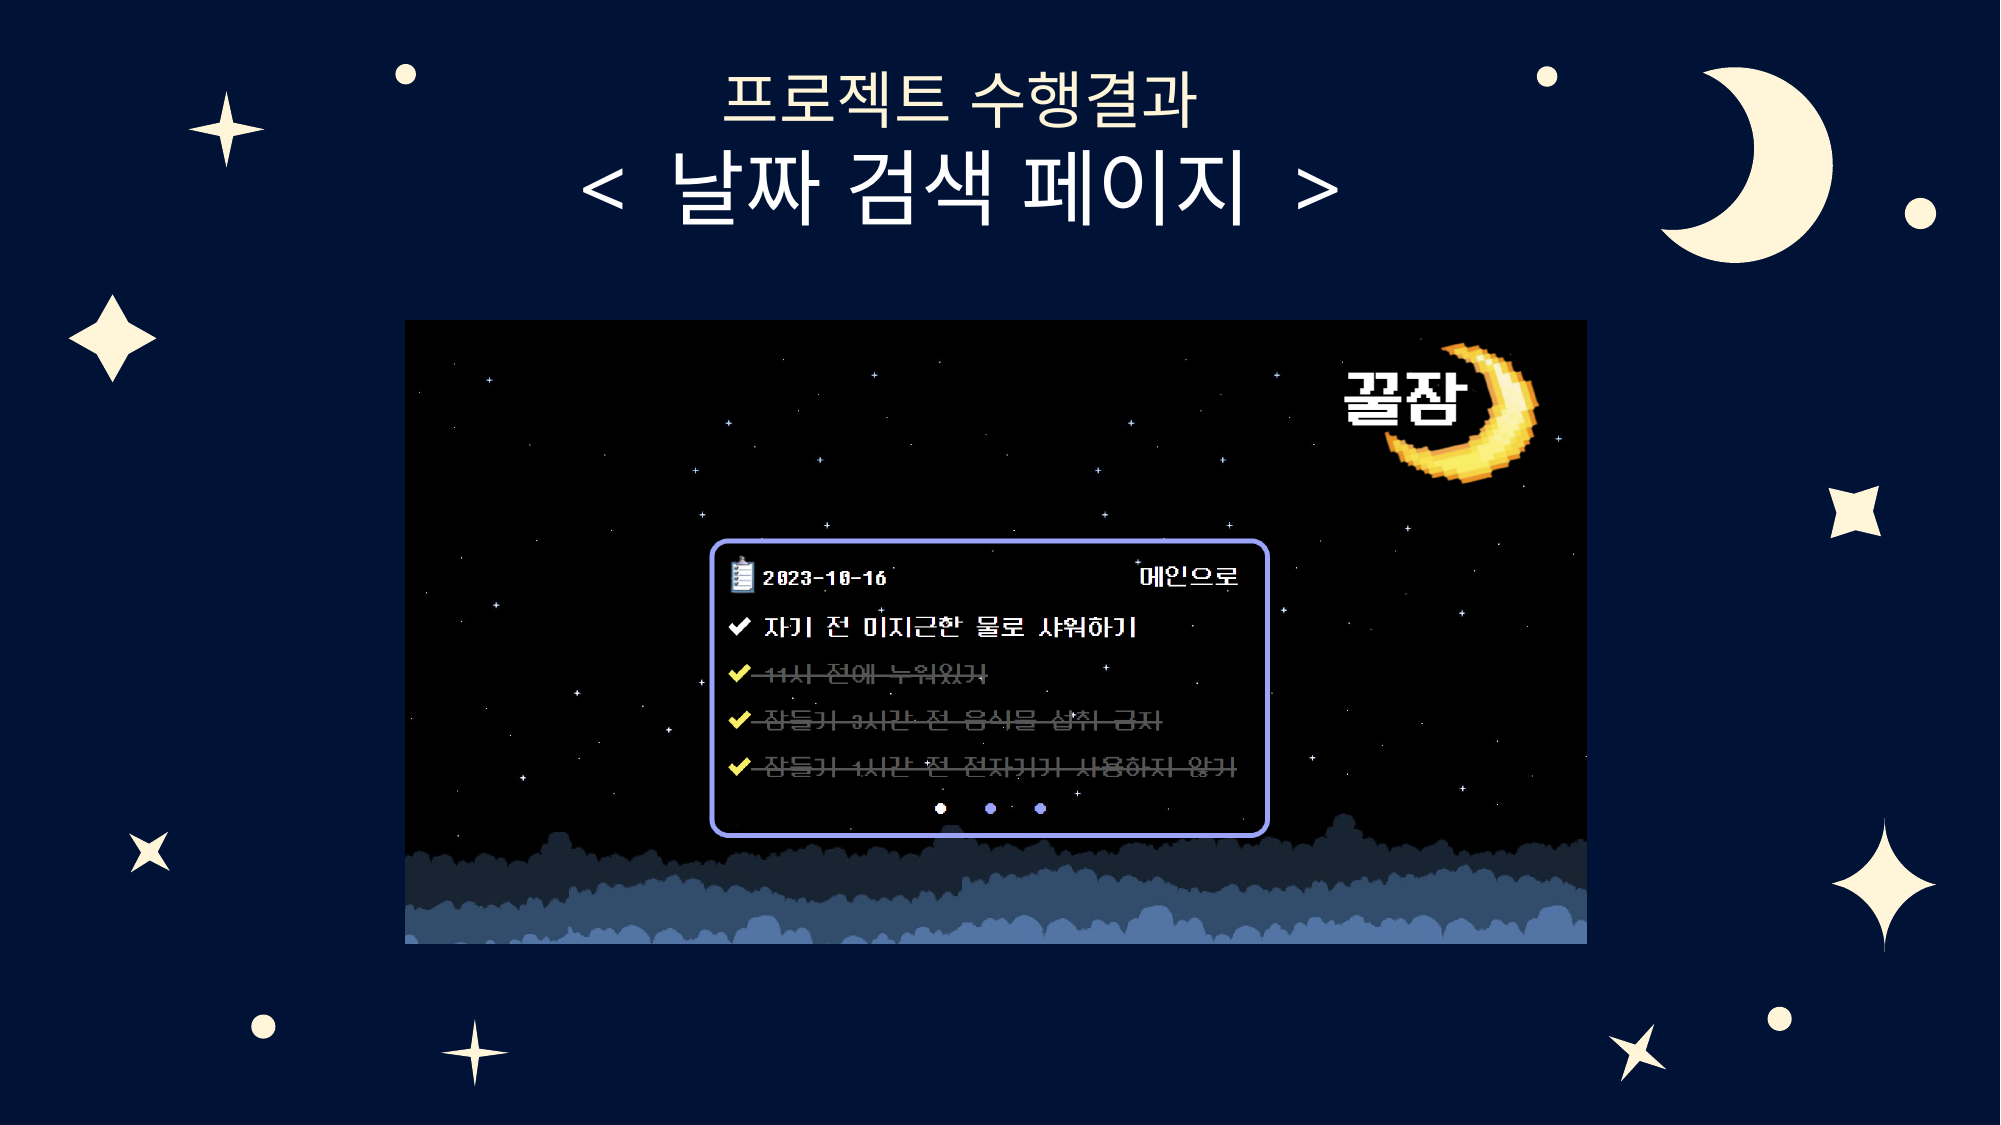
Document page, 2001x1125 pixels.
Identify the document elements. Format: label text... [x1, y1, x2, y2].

text_box [1828, 817, 1937, 954]
text_box 프로젝트 수행결과 < 날짜 검색 페이지 > [386, 53, 1536, 244]
text_box [440, 1018, 509, 1087]
text_box [1608, 1023, 1668, 1083]
text_box [188, 91, 265, 168]
text_box [1535, 65, 1559, 88]
text_box [1766, 1005, 1793, 1032]
text_box [1658, 66, 1834, 264]
text_box [126, 828, 173, 876]
text_box [1826, 484, 1883, 540]
text_box [250, 1013, 277, 1040]
text_box [1903, 196, 1938, 231]
picture [405, 320, 1587, 944]
text_box [66, 292, 159, 385]
